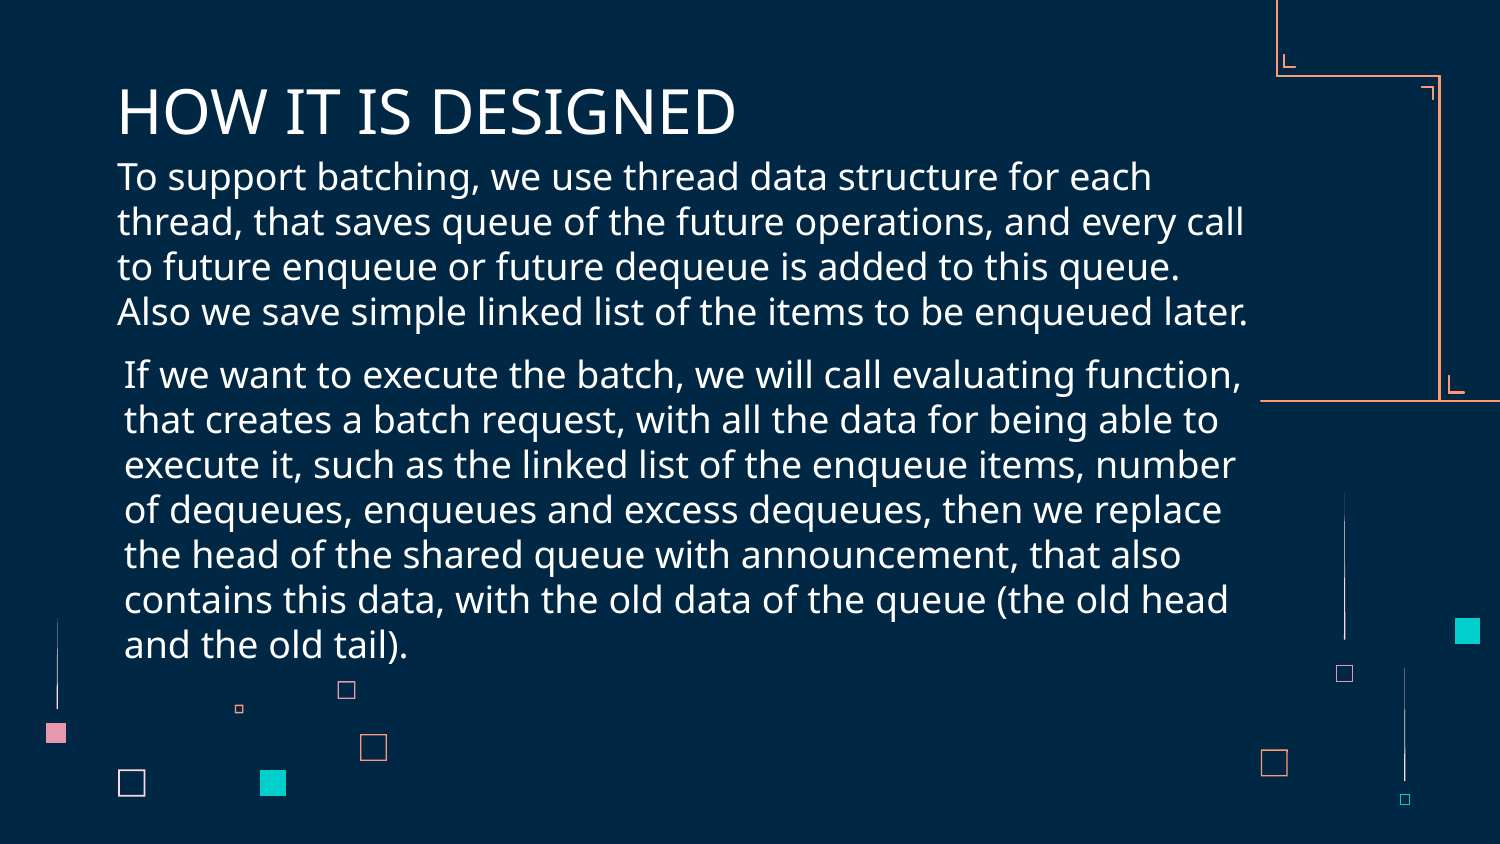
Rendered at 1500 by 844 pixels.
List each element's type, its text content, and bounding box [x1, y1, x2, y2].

text_box If we want to execute the batch, we will call evaluating function, that creates a batch request, with all the data for being able to execute it, such as the linked list of the enqueue items, number of dequeues, enqueues and excess dequeues, then we replace the head of the shared queue with announcement, that also contains this data, with the old data of the queue (the old head and the old tail). [108, 336, 1284, 581]
list To support batching, we use thread data structure for each thread, that saves queue of the future operations, and every call to future enqueue or future dequeue is added to this queue. Also we save simple linked list of the items to be enqueued later. [102, 137, 1255, 367]
title HOW IT IS DESIGNED [101, 67, 1250, 163]
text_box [1260, 0, 1500, 402]
